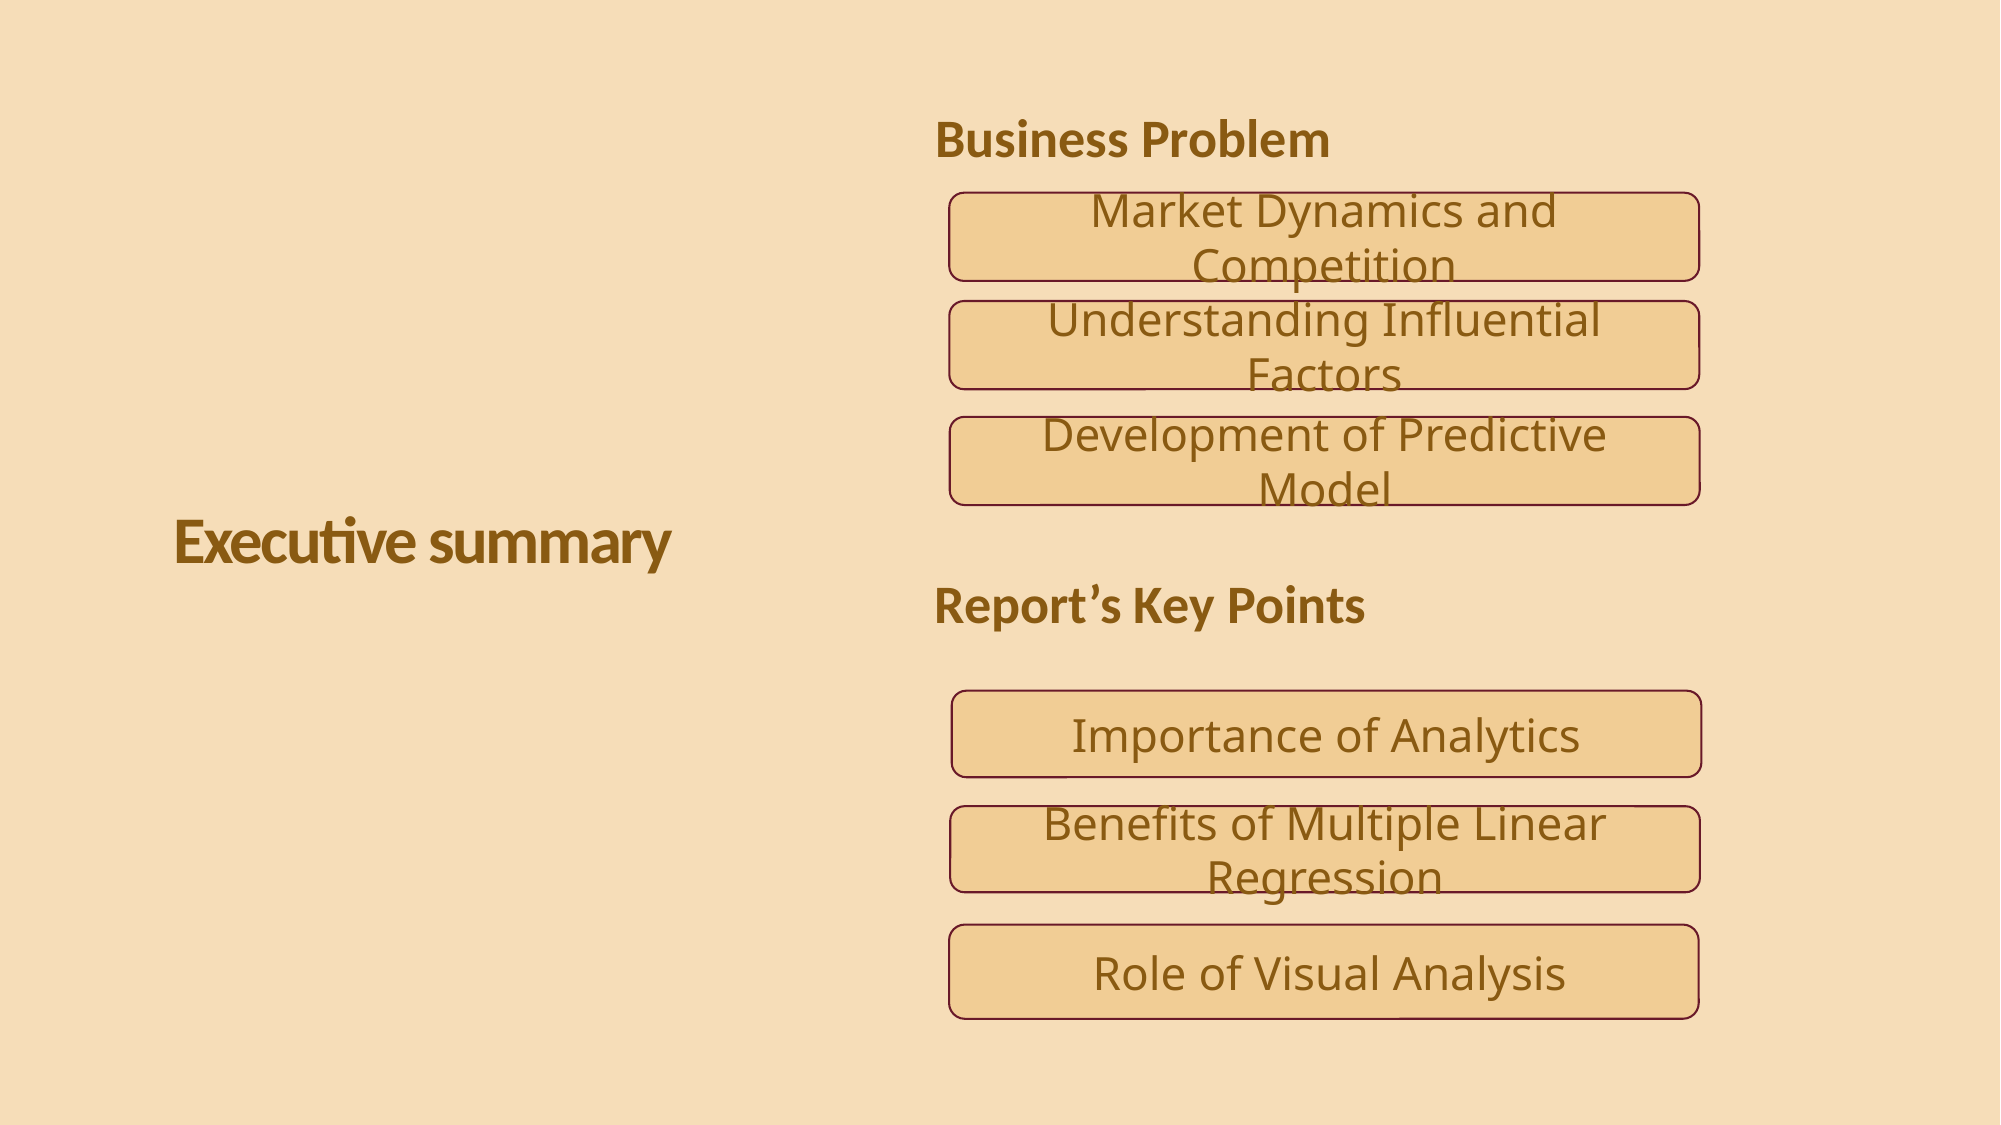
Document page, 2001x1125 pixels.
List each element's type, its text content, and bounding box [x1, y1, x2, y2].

text_box Benefits of Multiple Linear Regression [949, 805, 1701, 894]
text_box Understanding Influential Factors [948, 299, 1701, 391]
text_box Business Problem [920, 96, 1371, 177]
text_box Report’s Key Points [919, 562, 1483, 643]
text_box Importance of Analytics [950, 689, 1703, 779]
text_box Market Dynamics and Competition [948, 191, 1701, 282]
text_box Development of Predictive Model [948, 415, 1701, 507]
title Executive summary [158, 326, 703, 760]
text_box Role of Visual Analysis [948, 923, 1700, 1020]
